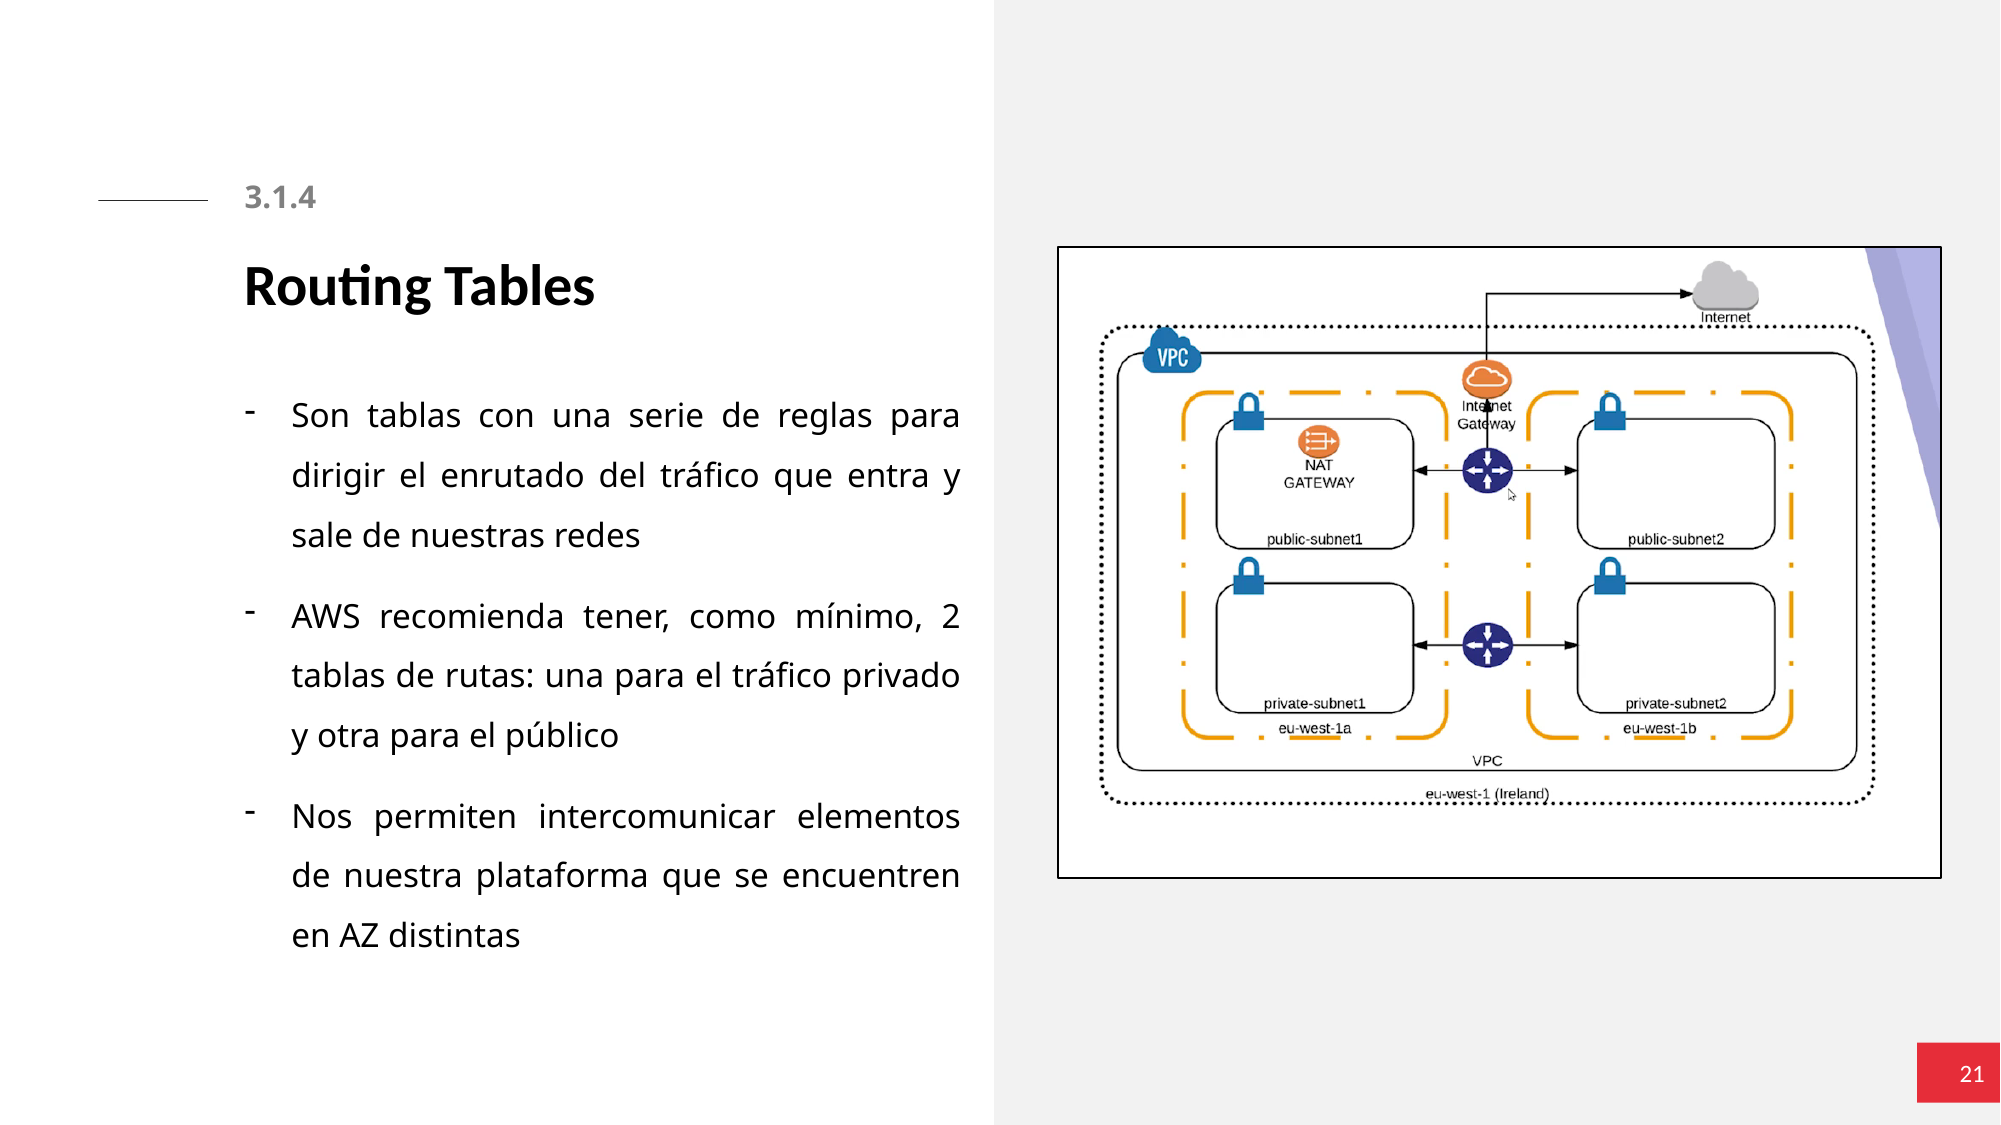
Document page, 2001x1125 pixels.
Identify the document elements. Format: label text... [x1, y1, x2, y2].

slide_number 21 [1917, 1042, 2000, 1103]
list Son tablas con una serie de reglas para dirigir el enrutado del tráfico que entra y sale de nuestras redes AWS recomienda tener, como mínimo, 2 tablas de rutas: una para el tráfico privado y otra para el público Nos permiten intercomunicar elementos de nuestra plataforma que se encuentren en AZ distintas [229, 367, 978, 1059]
title Routing Tables [229, 241, 941, 332]
picture [1059, 247, 1941, 878]
list 3.1.4 [229, 174, 607, 224]
